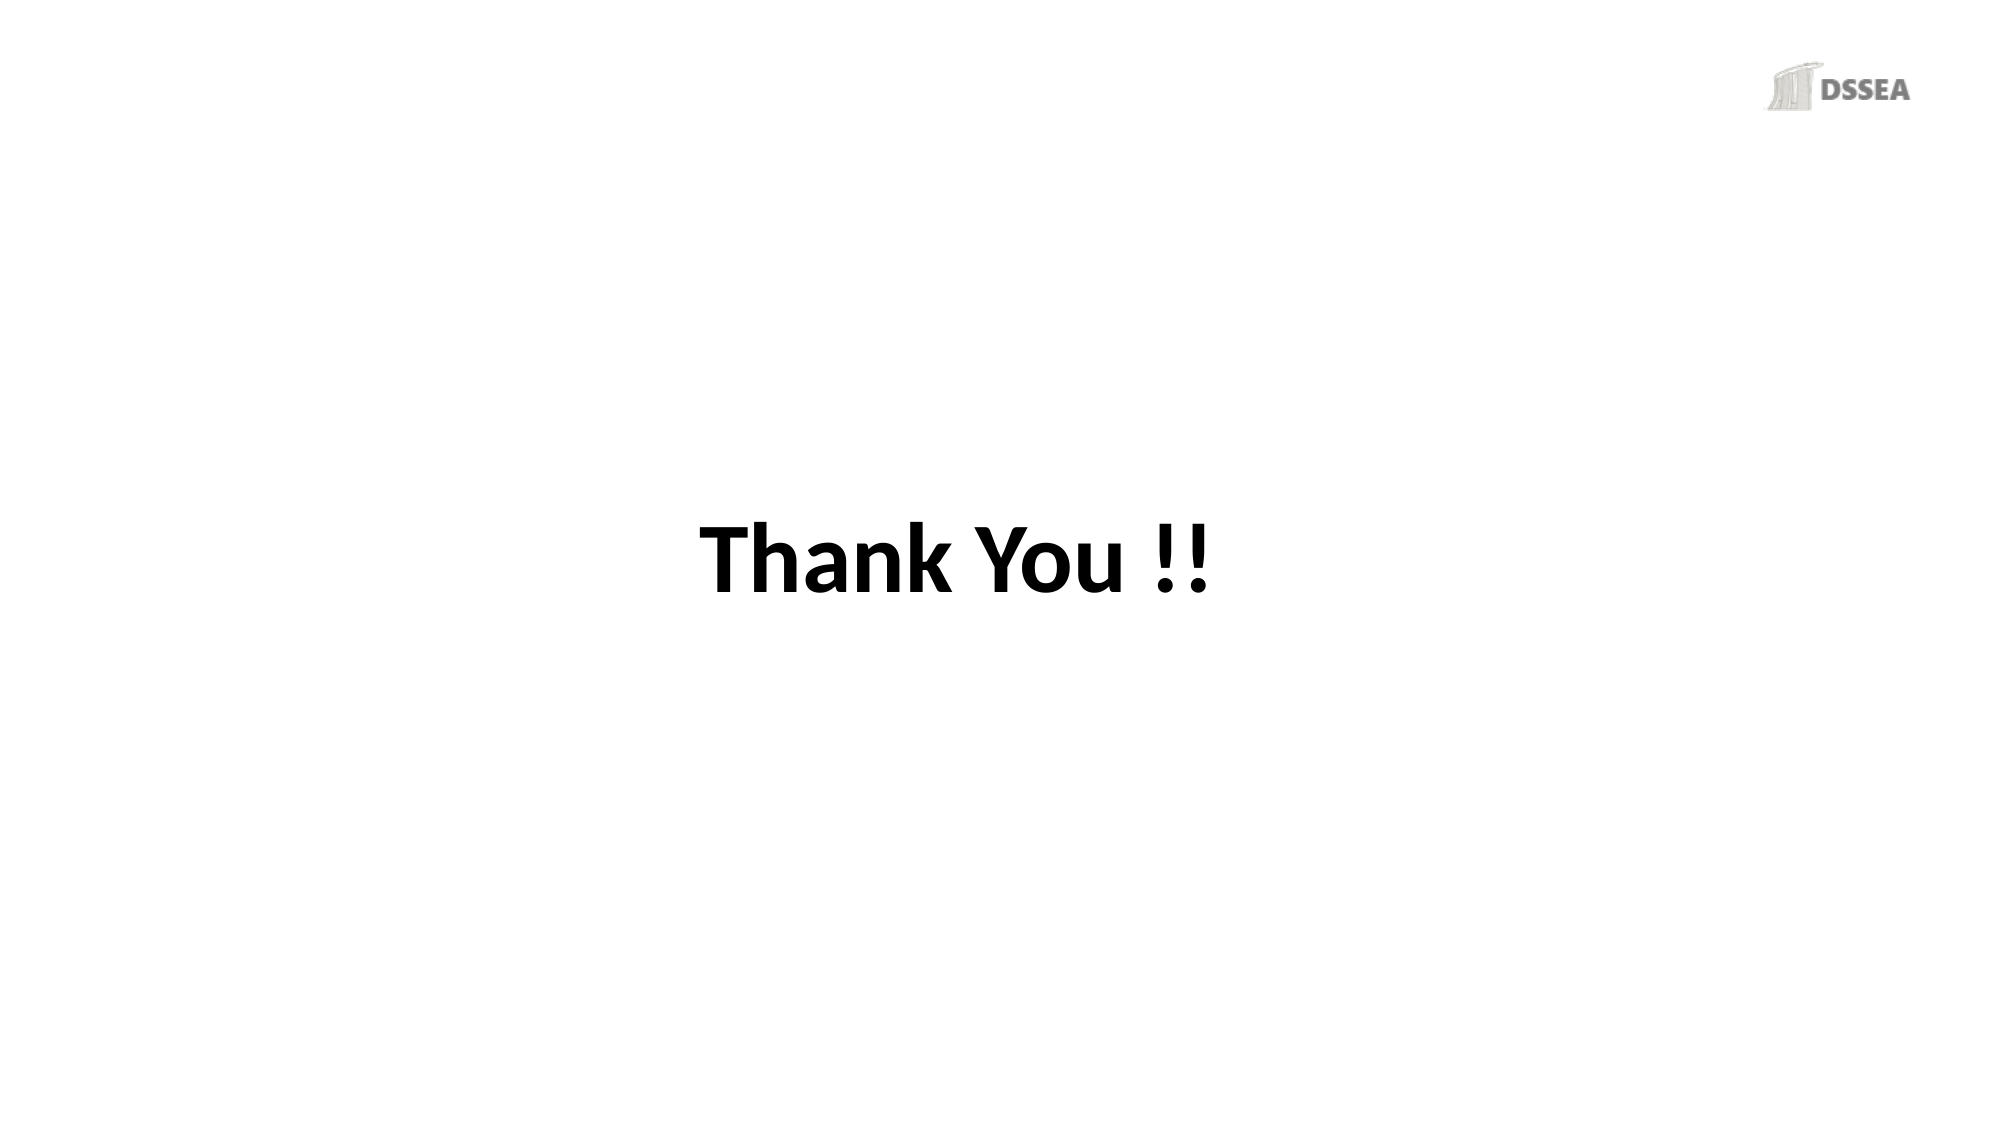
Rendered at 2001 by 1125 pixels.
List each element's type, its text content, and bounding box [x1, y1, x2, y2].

text_box Thank You !! [684, 485, 1230, 620]
picture [1763, 55, 1931, 123]
